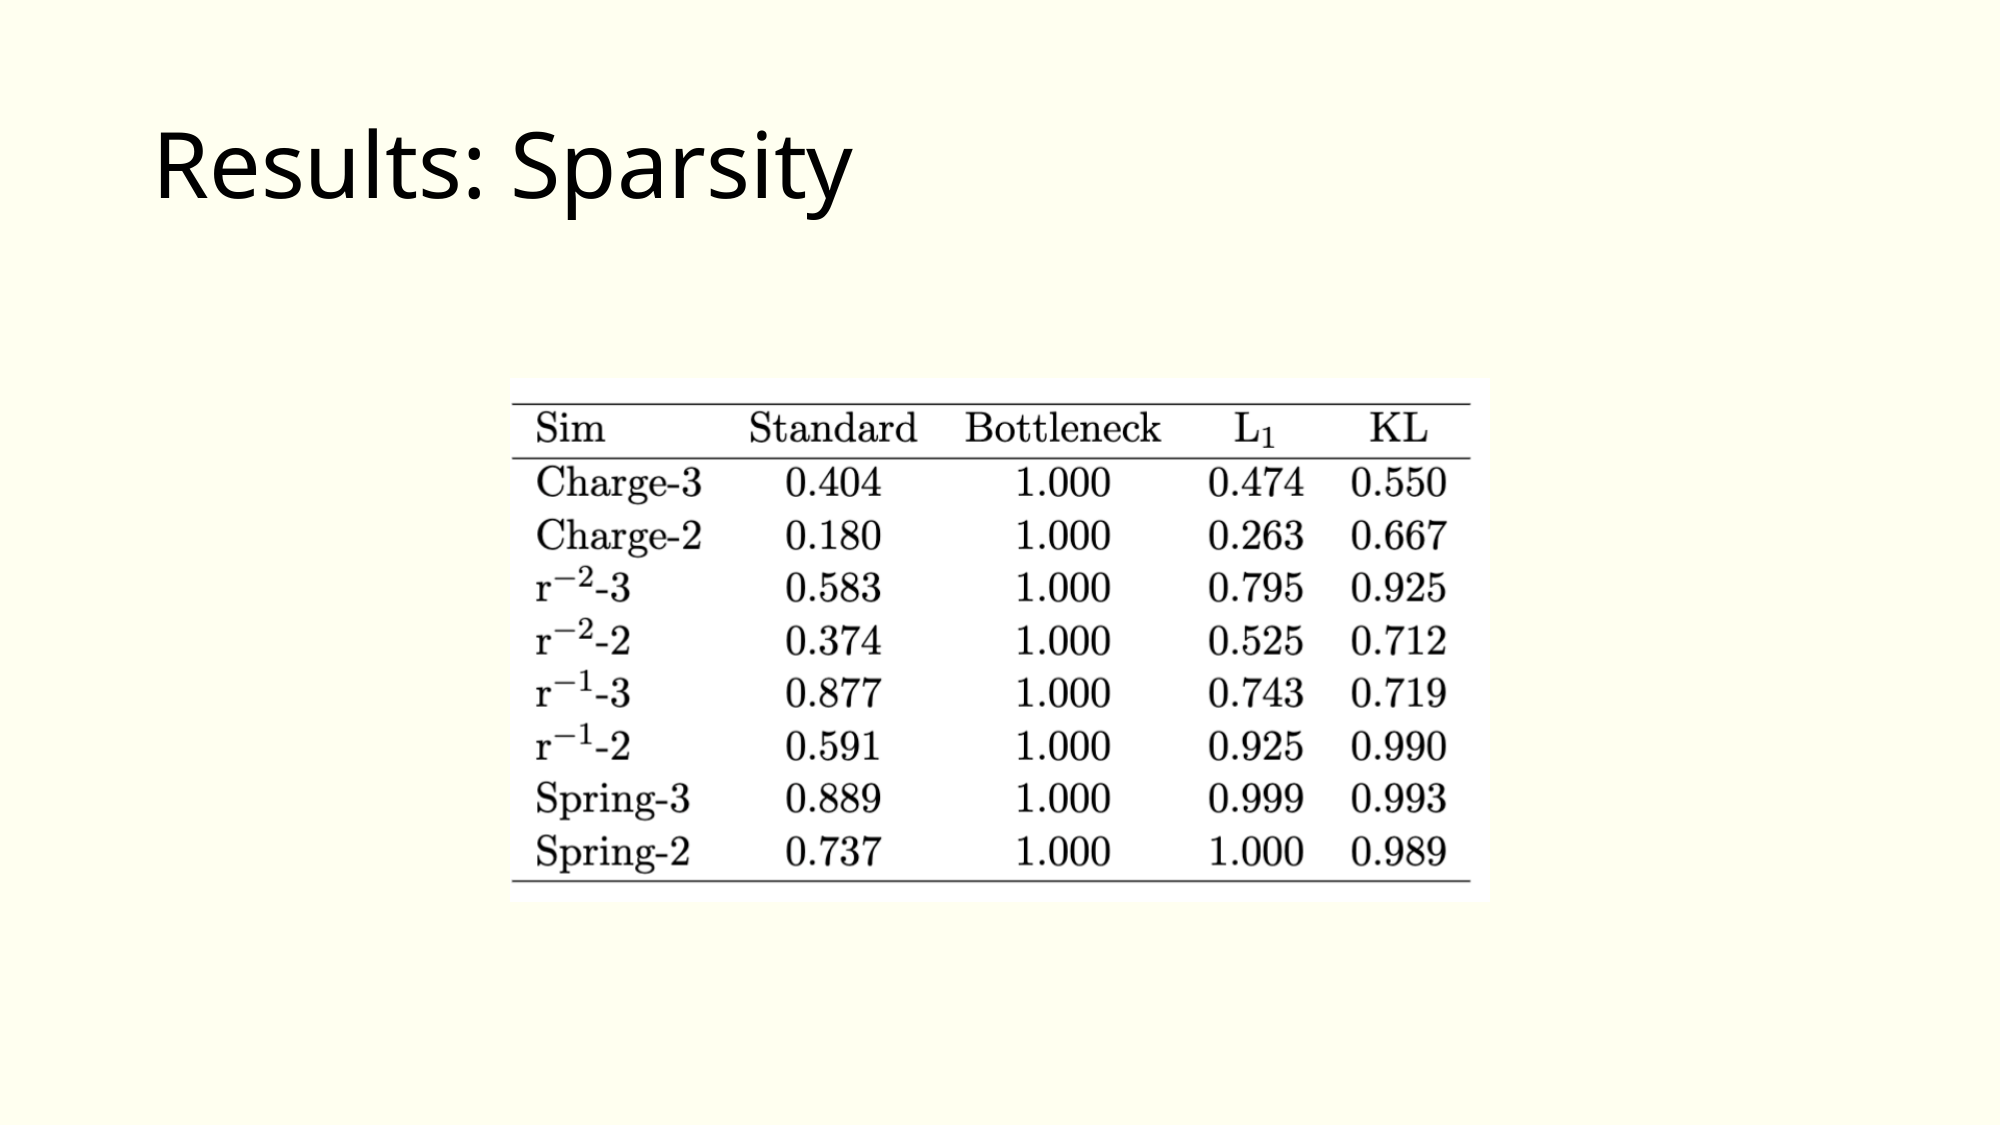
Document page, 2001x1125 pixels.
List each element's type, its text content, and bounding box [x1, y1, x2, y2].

picture [509, 377, 1491, 902]
title Results: Sparsity [137, 59, 1863, 278]
